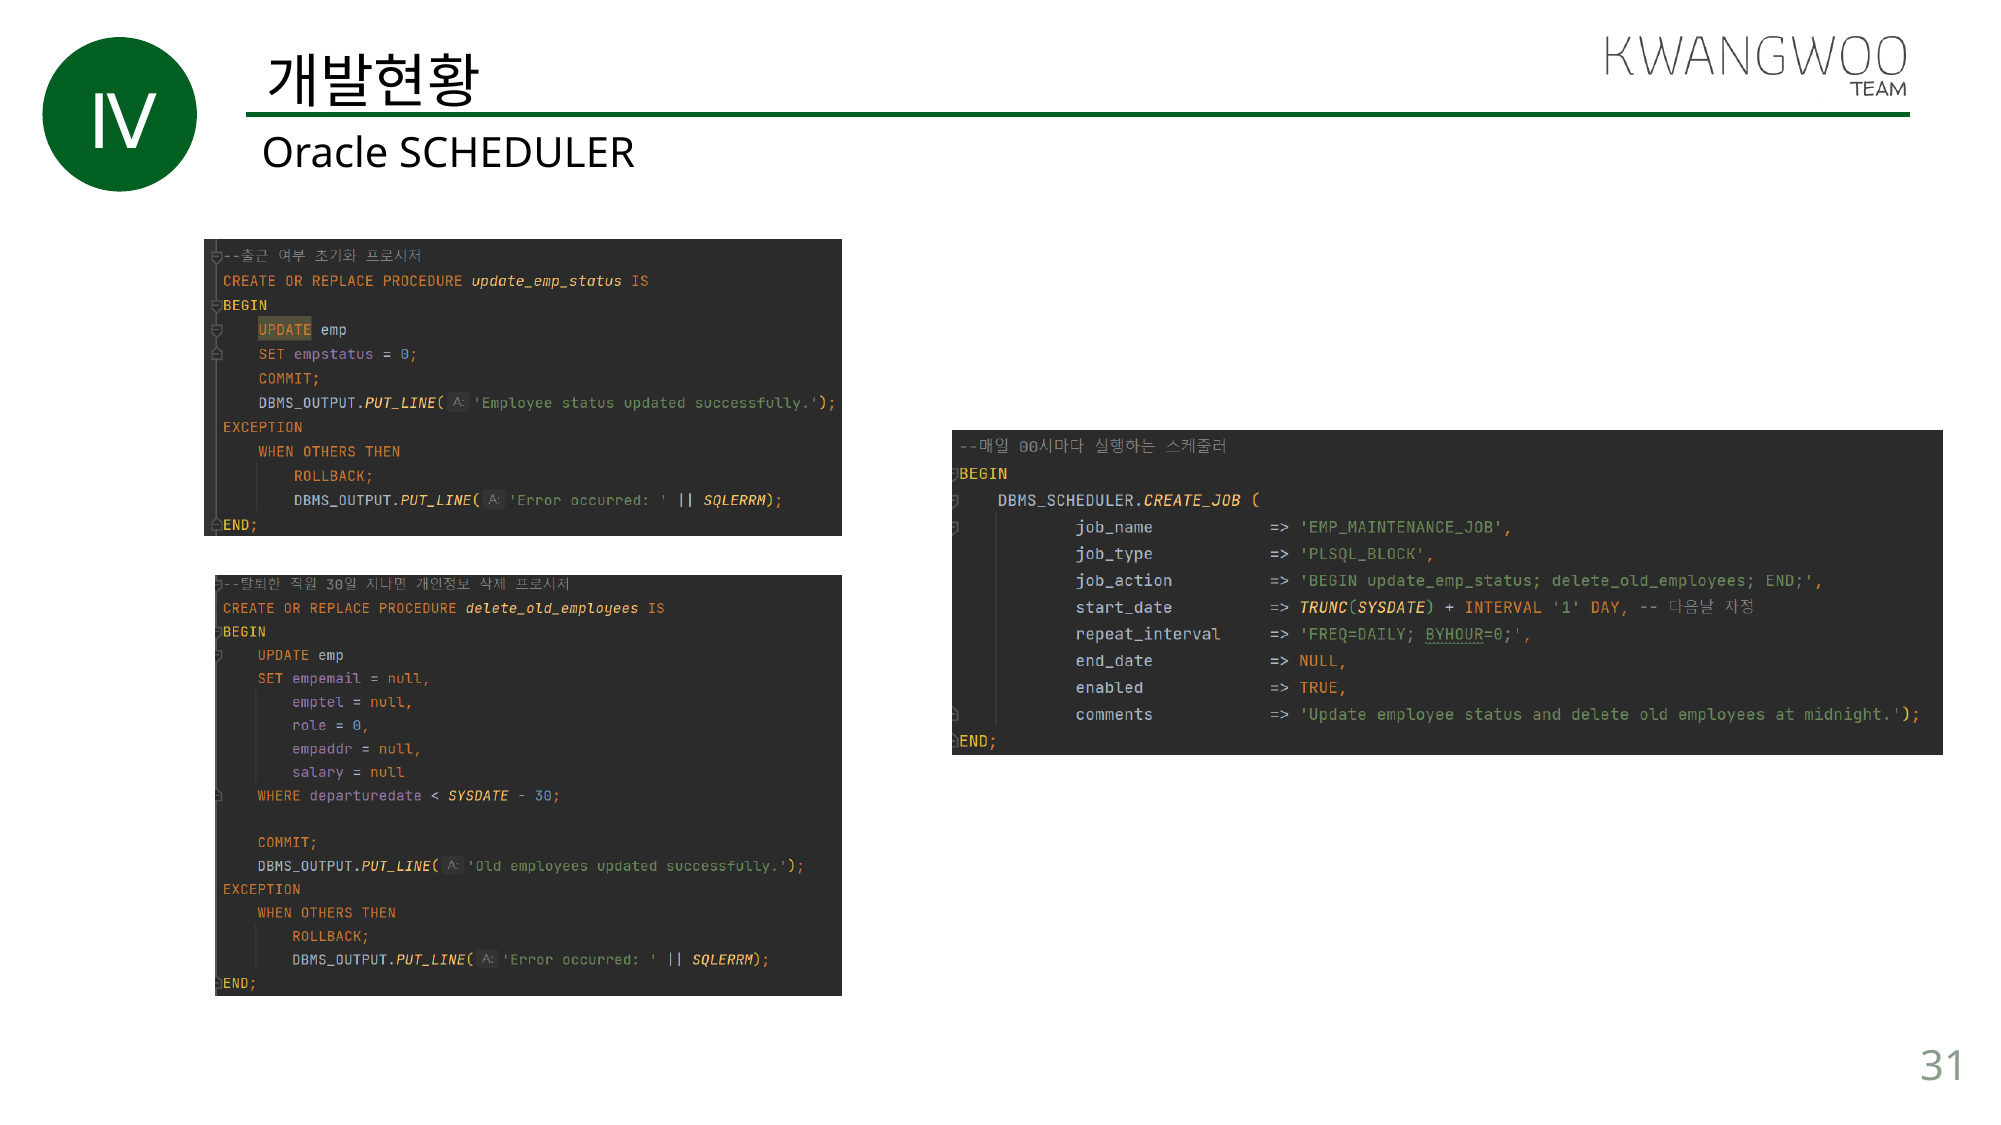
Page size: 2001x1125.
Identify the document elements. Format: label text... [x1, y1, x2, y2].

picture [952, 430, 1943, 755]
text_box Ⅳ [73, 66, 173, 172]
text_box 개발현황 [252, 115, 496, 122]
slide_number 31 [1533, 1037, 1984, 1098]
text_box [41, 36, 198, 193]
text_box Oracle SCHEDULER [246, 118, 650, 184]
text_box 개발현황 [252, 37, 496, 114]
picture [204, 239, 842, 536]
picture [1602, 32, 1911, 101]
picture [215, 575, 842, 996]
